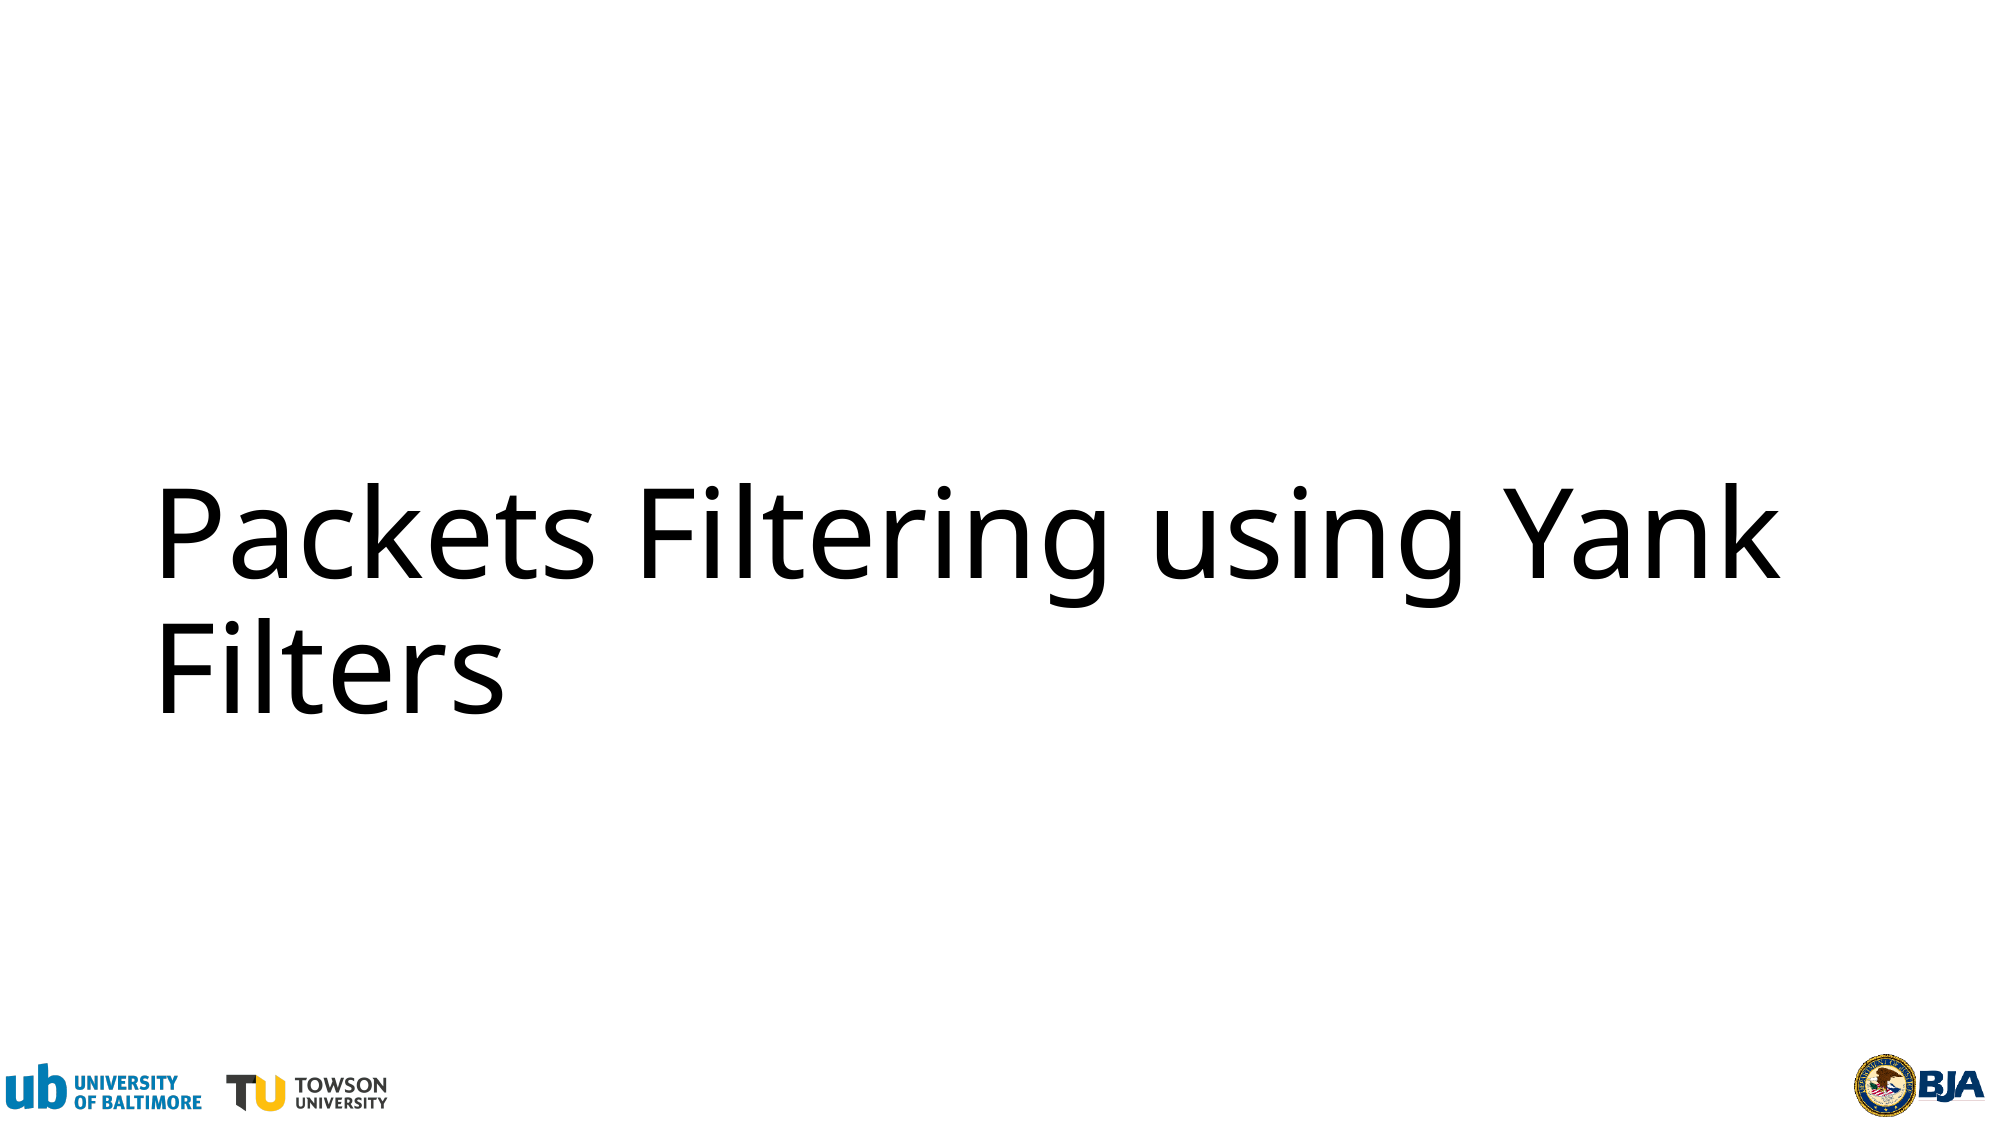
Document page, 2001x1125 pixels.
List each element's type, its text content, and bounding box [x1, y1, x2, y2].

title Packets Filtering using Yank Filters [136, 280, 1862, 749]
picture [0, 1031, 407, 1125]
picture [1854, 1054, 1986, 1117]
